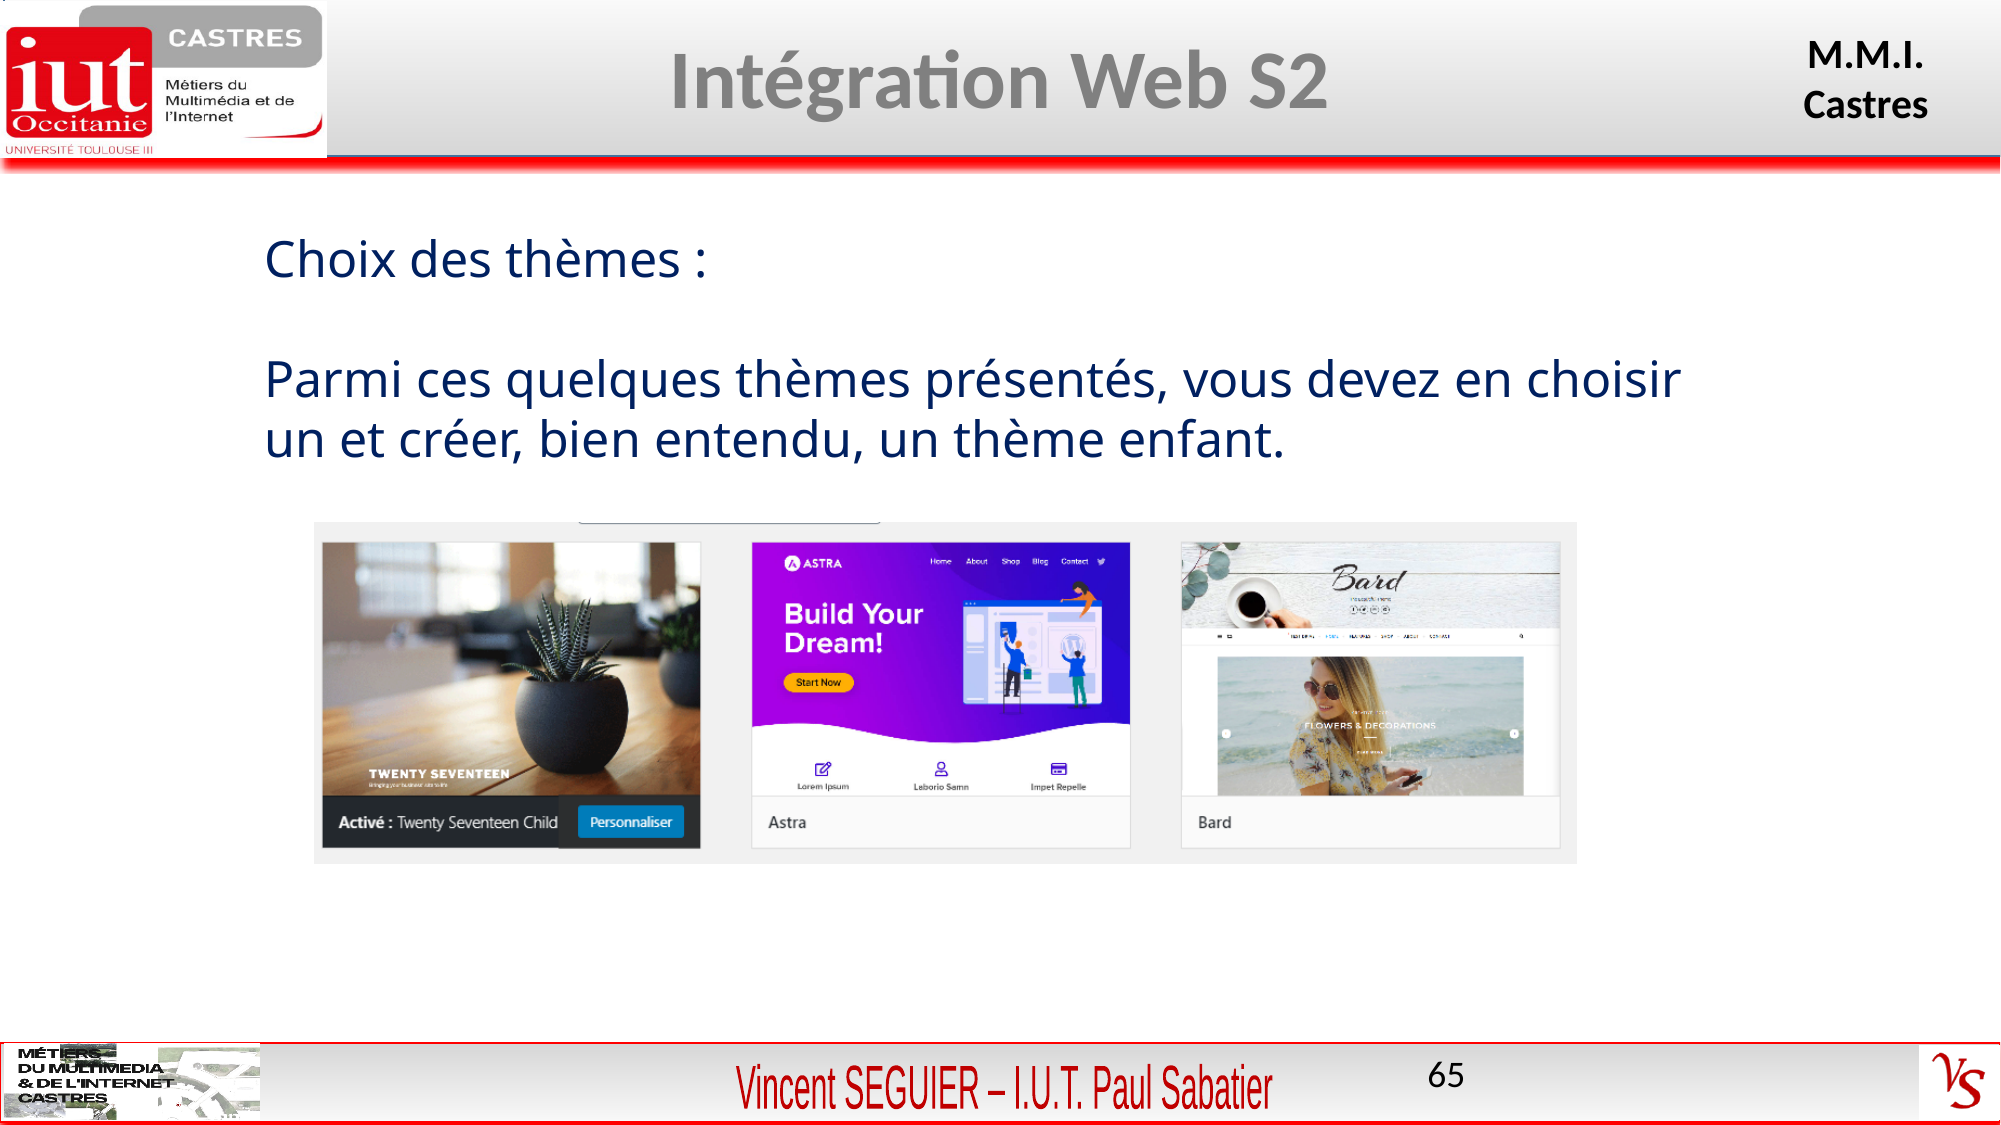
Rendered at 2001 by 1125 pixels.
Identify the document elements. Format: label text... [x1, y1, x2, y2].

slide_number 65 [1412, 1042, 1863, 1103]
picture [0, 1, 327, 158]
text_box Choix des thèmes : Parmi ces quelques thèmes présentés, vous devez en choisir un et créer, bien entendu, un thème enfant. [249, 219, 1750, 520]
picture [314, 522, 1577, 864]
picture [4, 1043, 260, 1120]
picture [1919, 1045, 2000, 1120]
